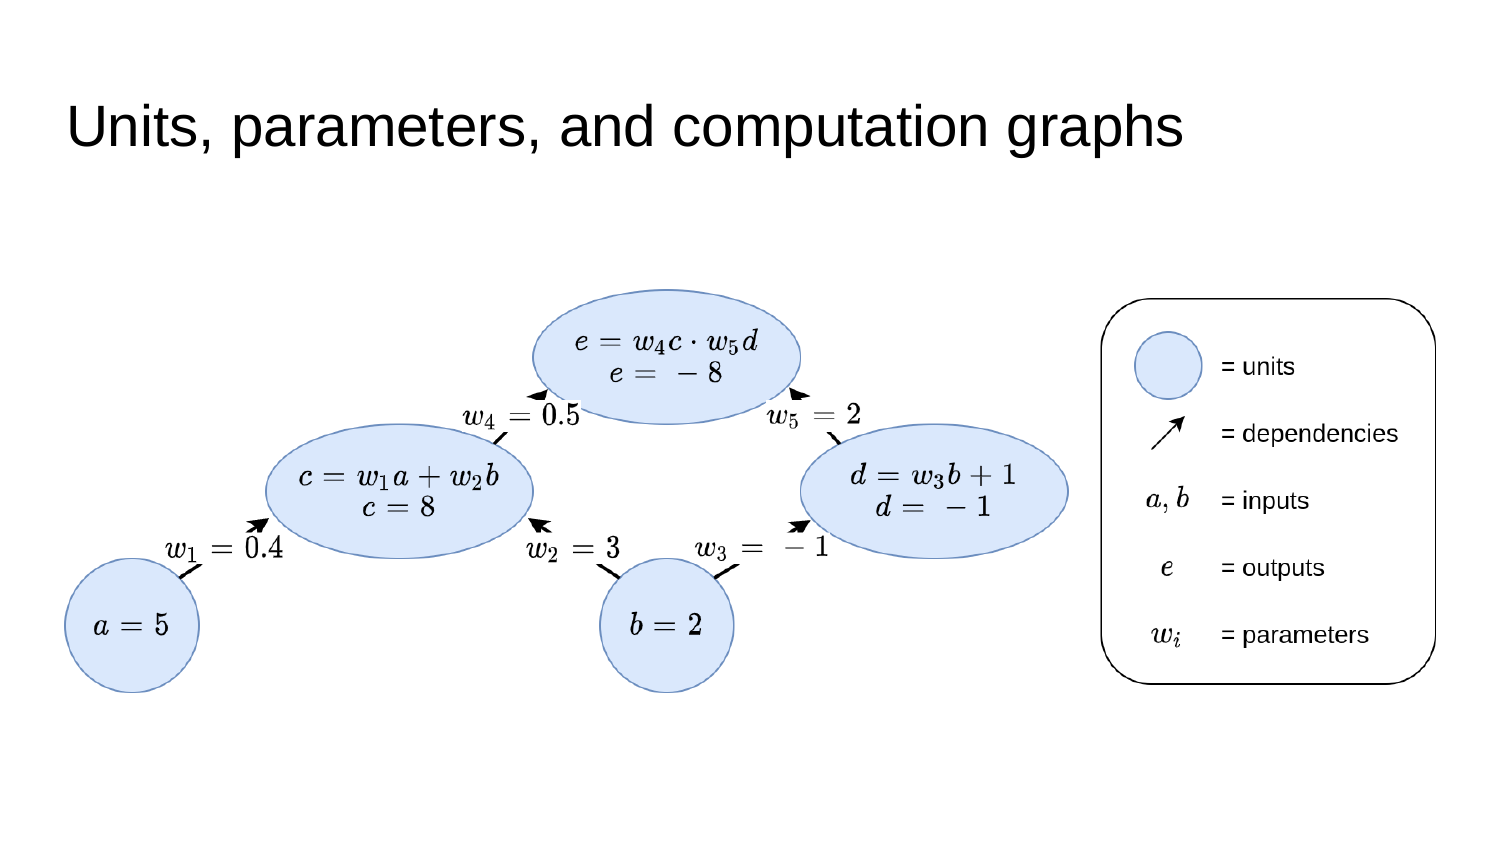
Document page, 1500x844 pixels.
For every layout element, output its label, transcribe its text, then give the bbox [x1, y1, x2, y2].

title Units, parameters, and computation graphs [51, 72, 1449, 167]
picture [64, 289, 1436, 693]
